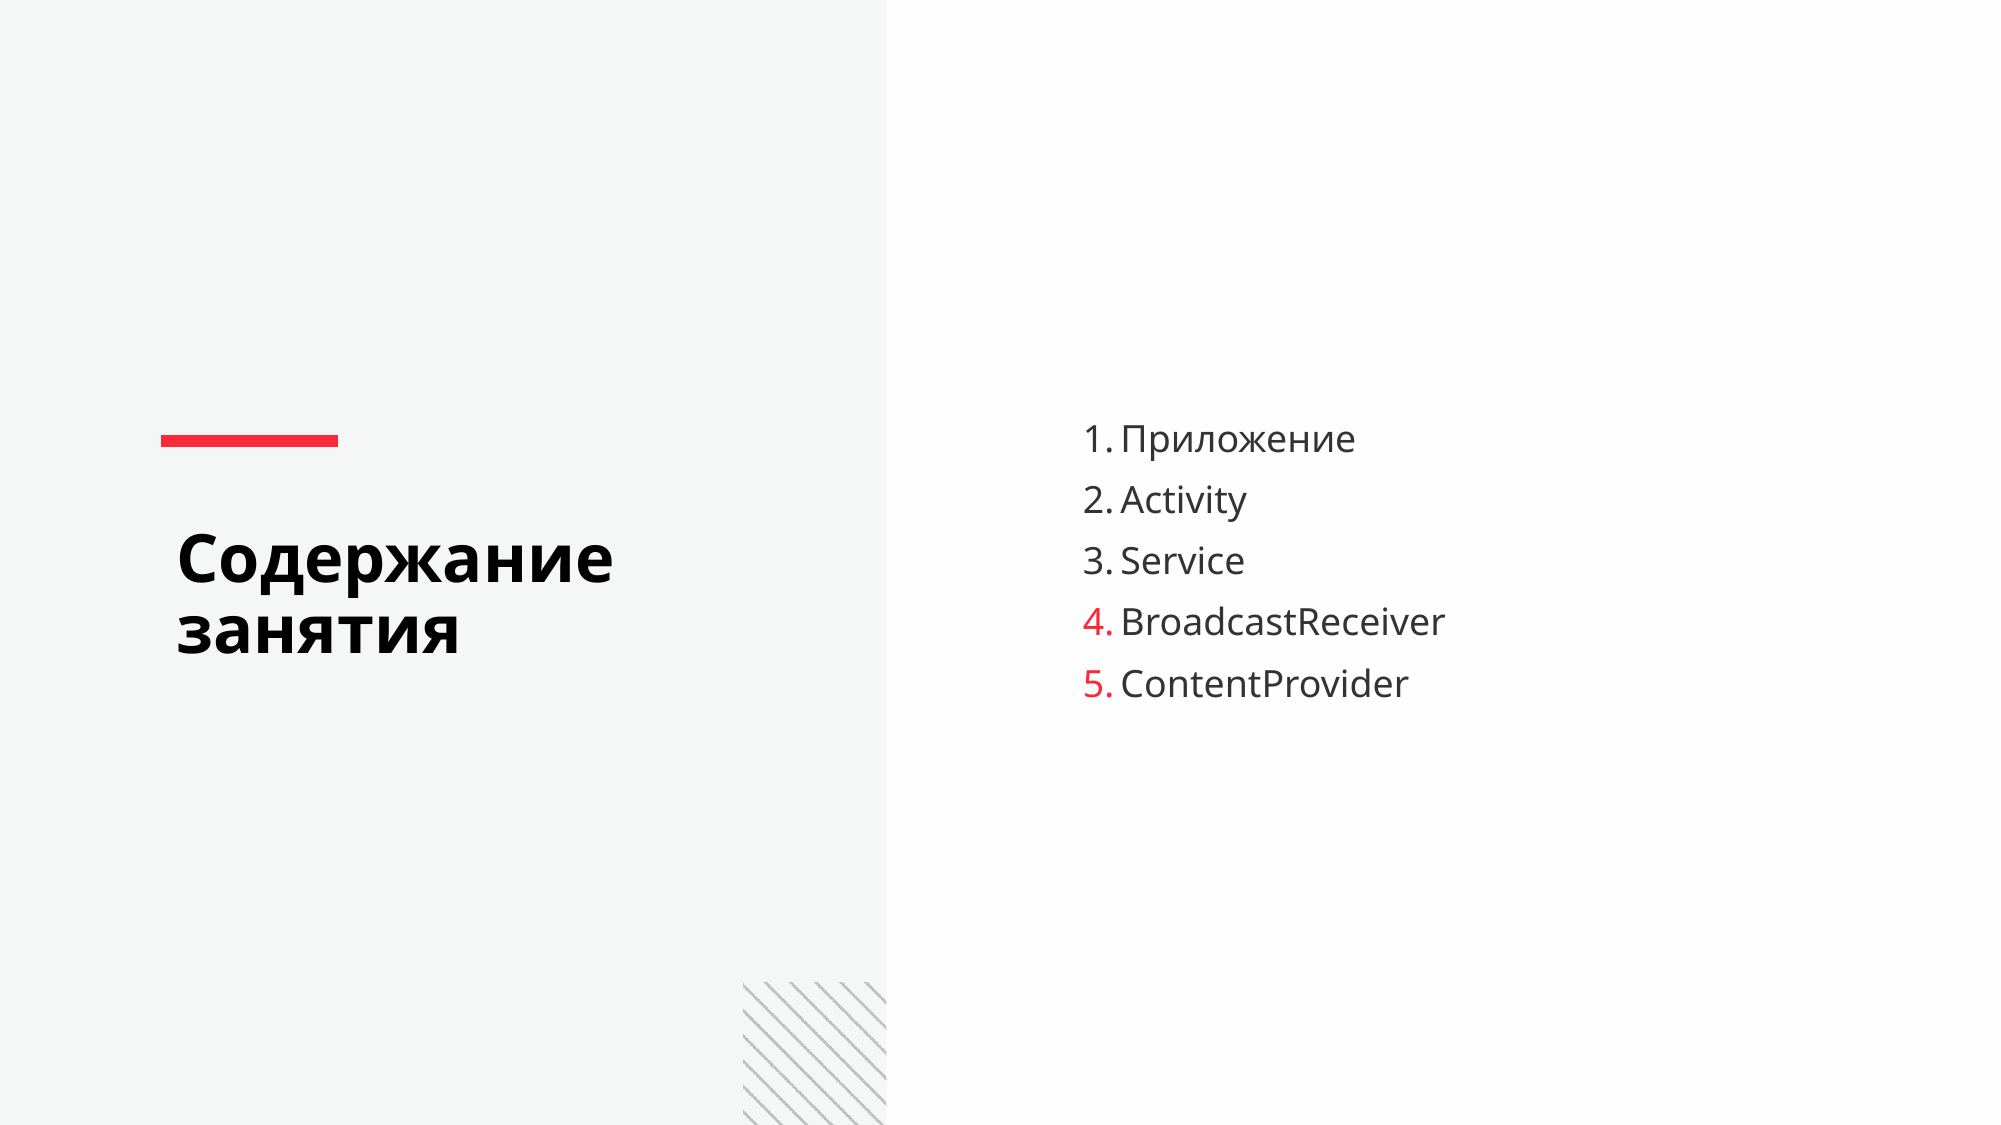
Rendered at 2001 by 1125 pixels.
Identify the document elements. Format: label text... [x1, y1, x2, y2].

list Содержание занятия [161, 516, 729, 754]
picture [743, 982, 887, 1125]
list Приложение Activity Service BroadcastReceiver ContentProvider [1067, 163, 1839, 962]
